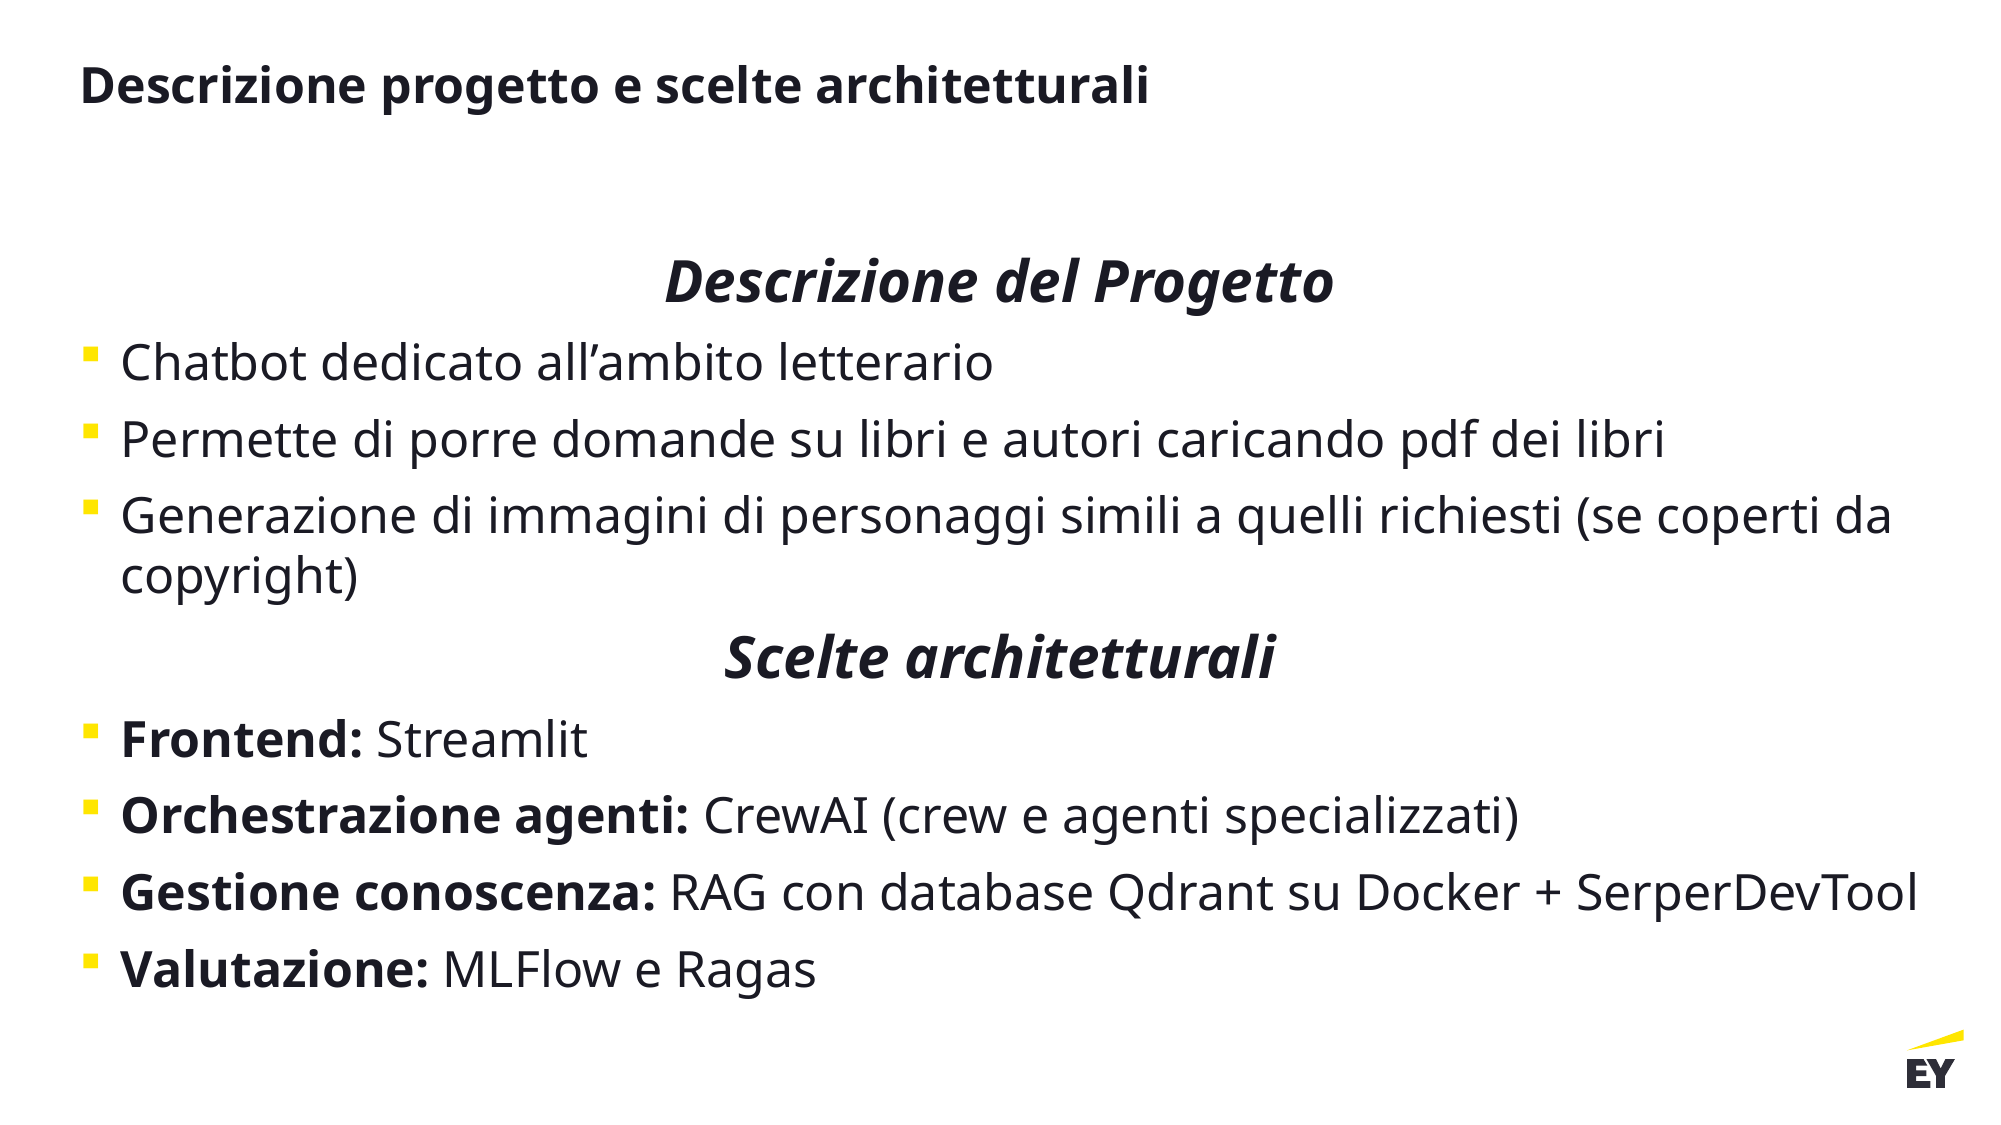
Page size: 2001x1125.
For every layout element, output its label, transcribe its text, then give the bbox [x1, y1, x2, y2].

title Descrizione progetto e scelte architetturali [79, 62, 1921, 168]
list Descrizione del Progetto Chatbot dedicato all’ambito letterario Permette di porre domande su libri e autori caricando pdf dei libri Generazione di immagini di personaggi simili a quelli richiesti (se coperti da copyright) Scelte architetturali Frontend: Streamlit Orchestrazione agenti: CrewAI (crew e agenti specializzati) Gestione conoscenza: RAG con database Qdrant su Docker + SerperDevTool Valutazione: MLFlow e Ragas [79, 209, 1921, 1063]
